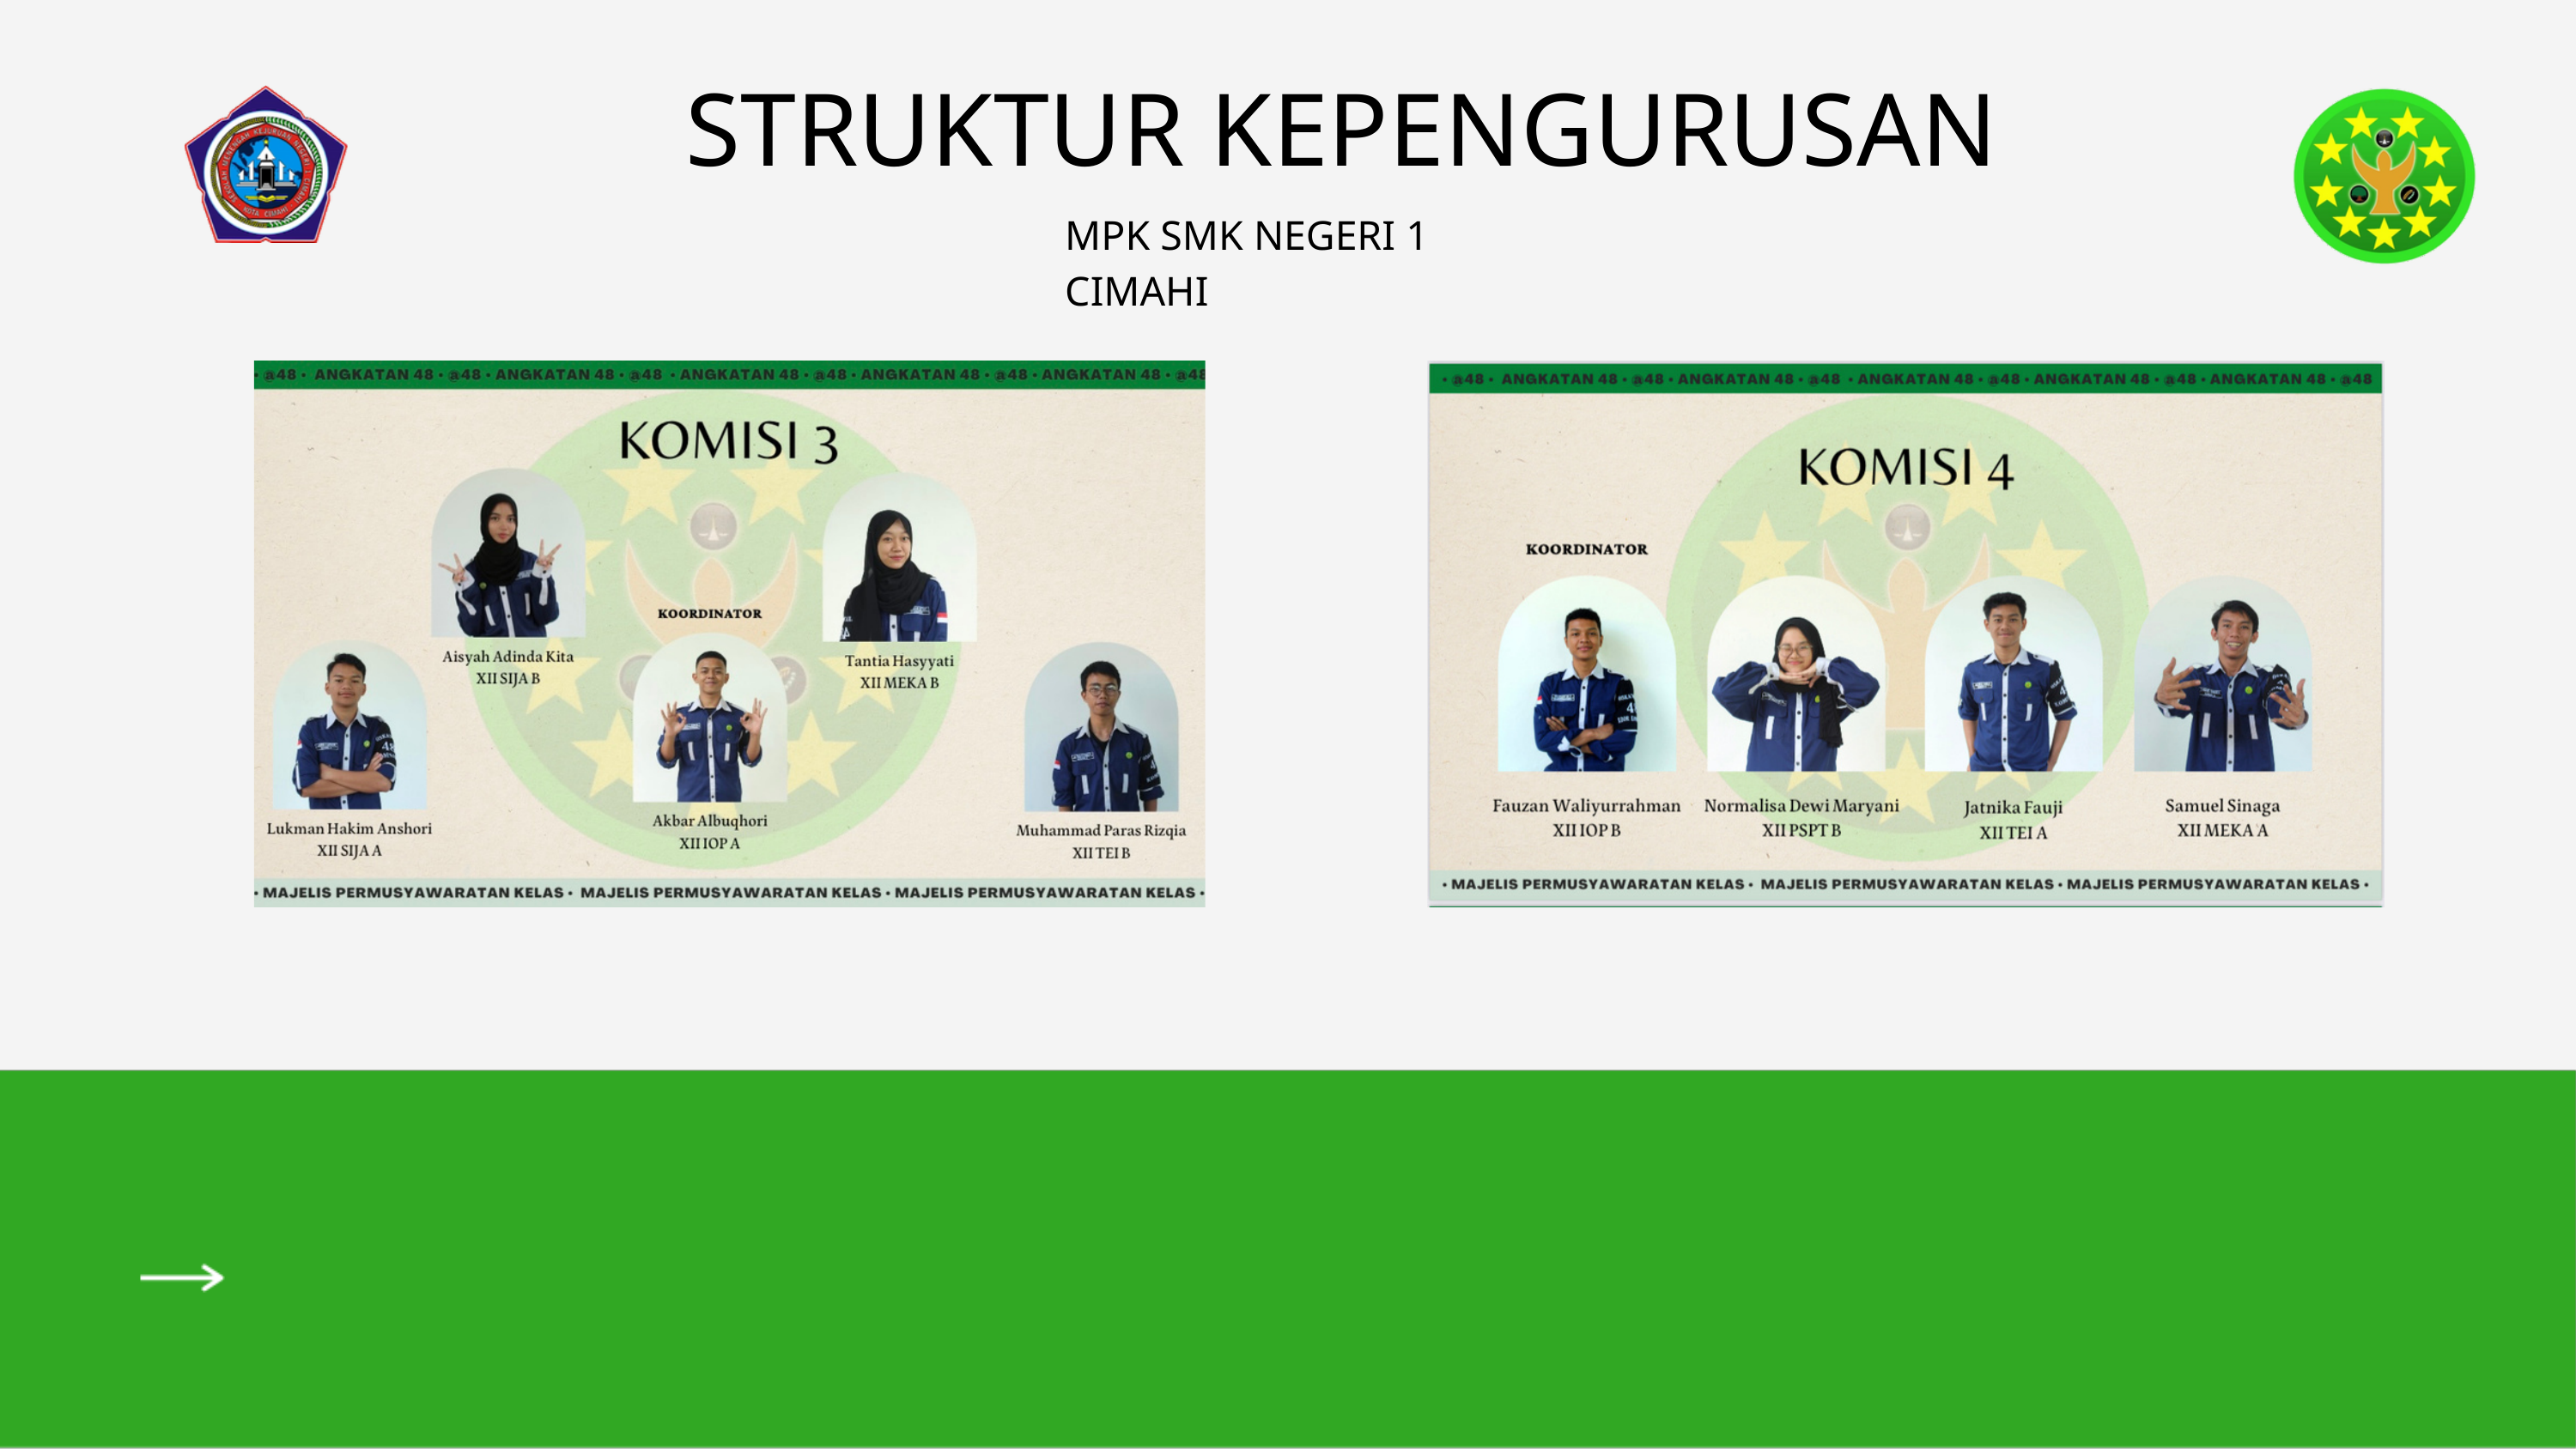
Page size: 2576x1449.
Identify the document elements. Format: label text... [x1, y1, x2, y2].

text_box [1427, 361, 2385, 907]
text_box [184, 85, 348, 243]
text_box [253, 361, 1206, 907]
text_box [2293, 85, 2476, 267]
text_box MPK SMK NEGERI 1 CIMAHI [1065, 202, 1561, 314]
text_box [0, 1062, 2576, 1449]
text_box STRUKTUR KEPENGURUSAN [685, 45, 2161, 187]
